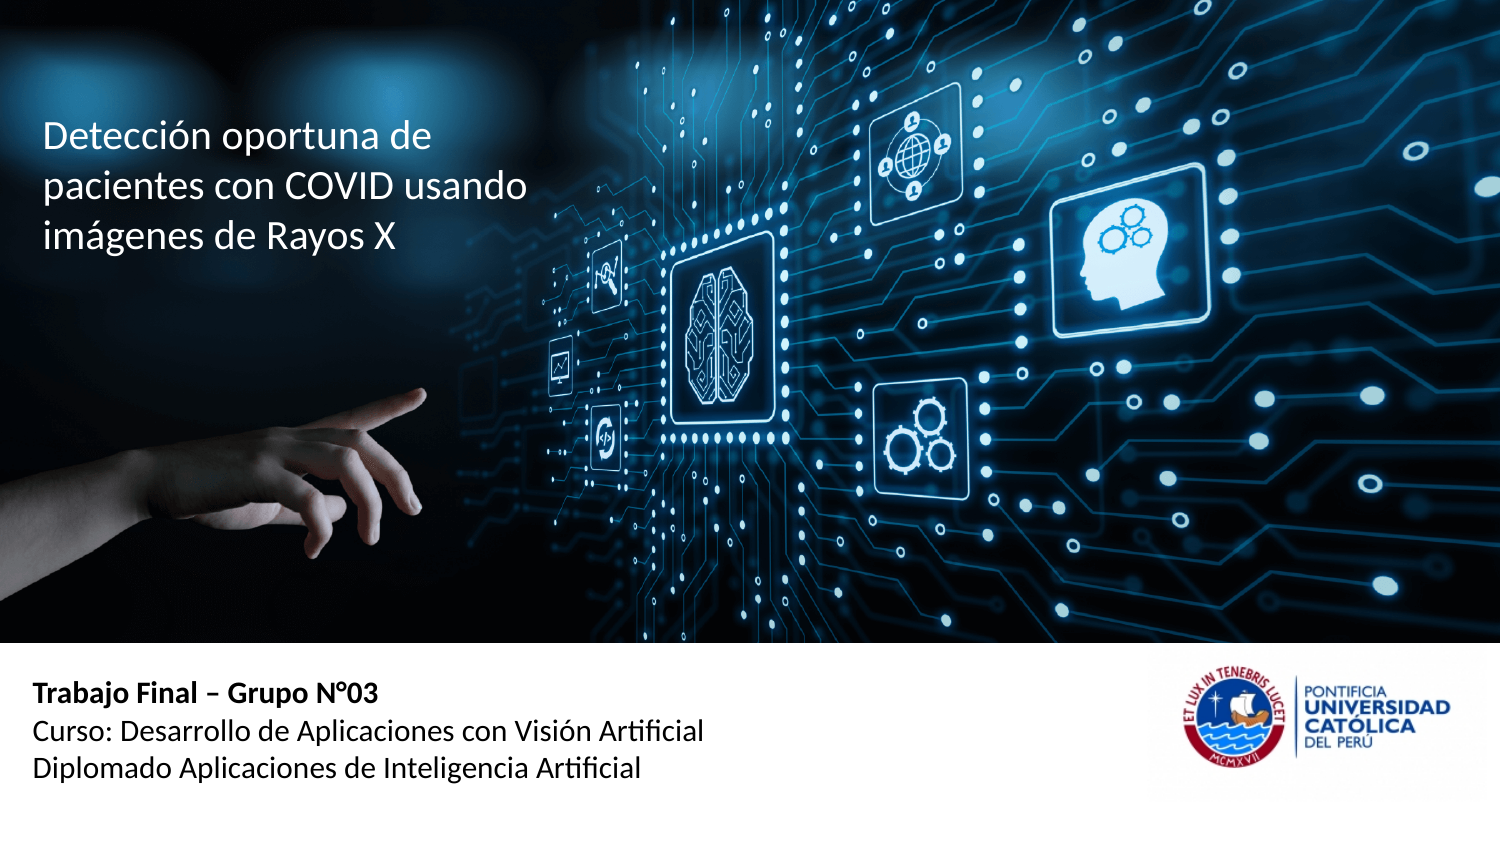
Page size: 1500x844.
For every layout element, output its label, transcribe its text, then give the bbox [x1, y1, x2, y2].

text_box Trabajo Final – Grupo N°03 Curso: Desarrollo de Aplicaciones con Visión Artificial Diplomado Aplicaciones de Inteligencia Artificial [27, 666, 1068, 791]
picture [0, 0, 1500, 803]
